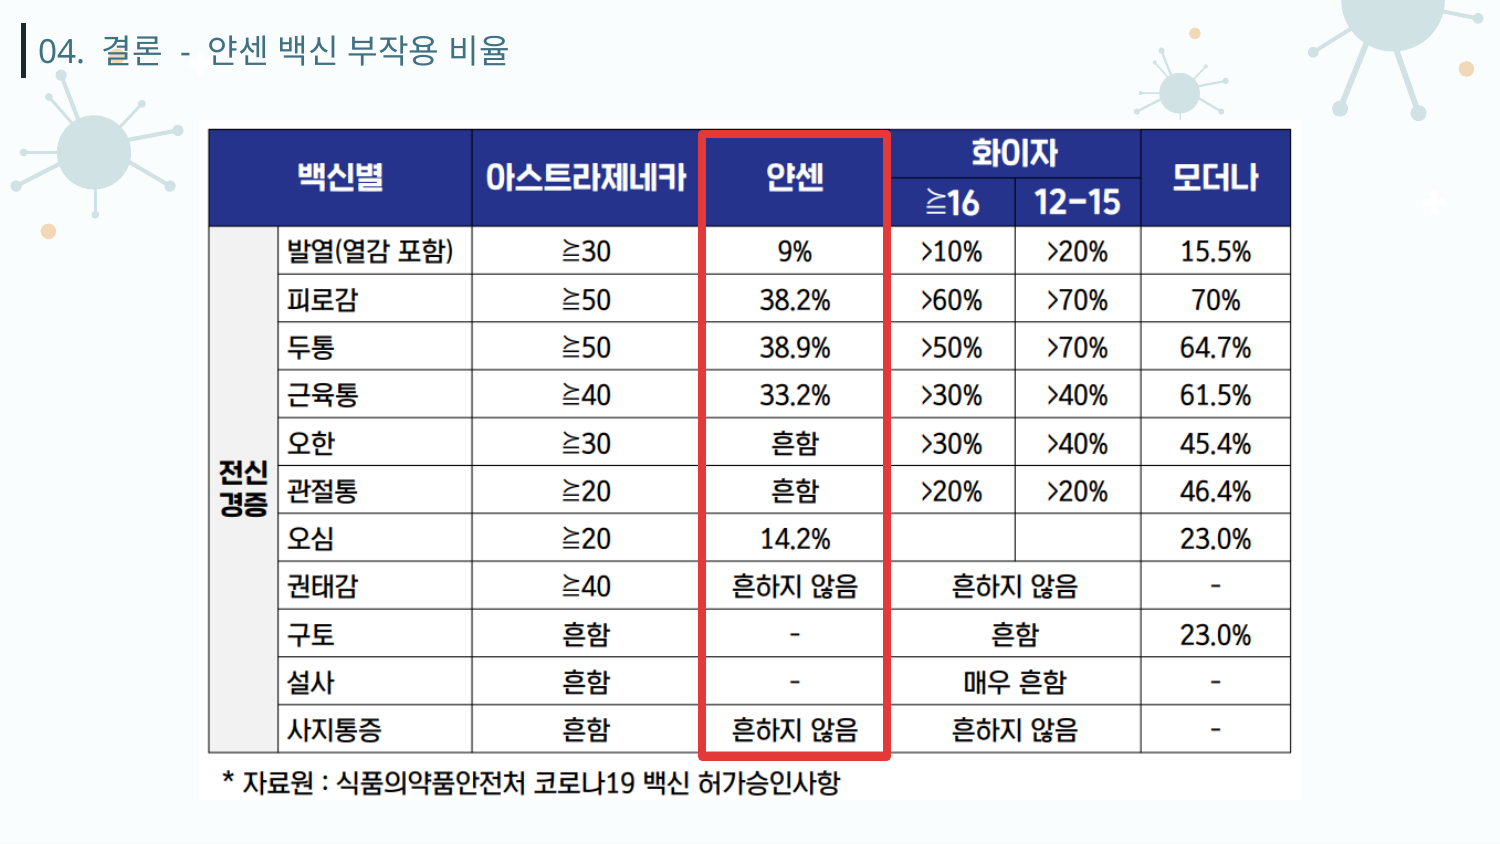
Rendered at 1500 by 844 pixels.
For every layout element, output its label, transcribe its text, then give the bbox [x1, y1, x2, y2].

text_box 04. 결론 - 얀센 백신 부작용 비율 [26, 22, 716, 78]
picture [199, 120, 1301, 801]
text_box [0, 0, 1500, 844]
